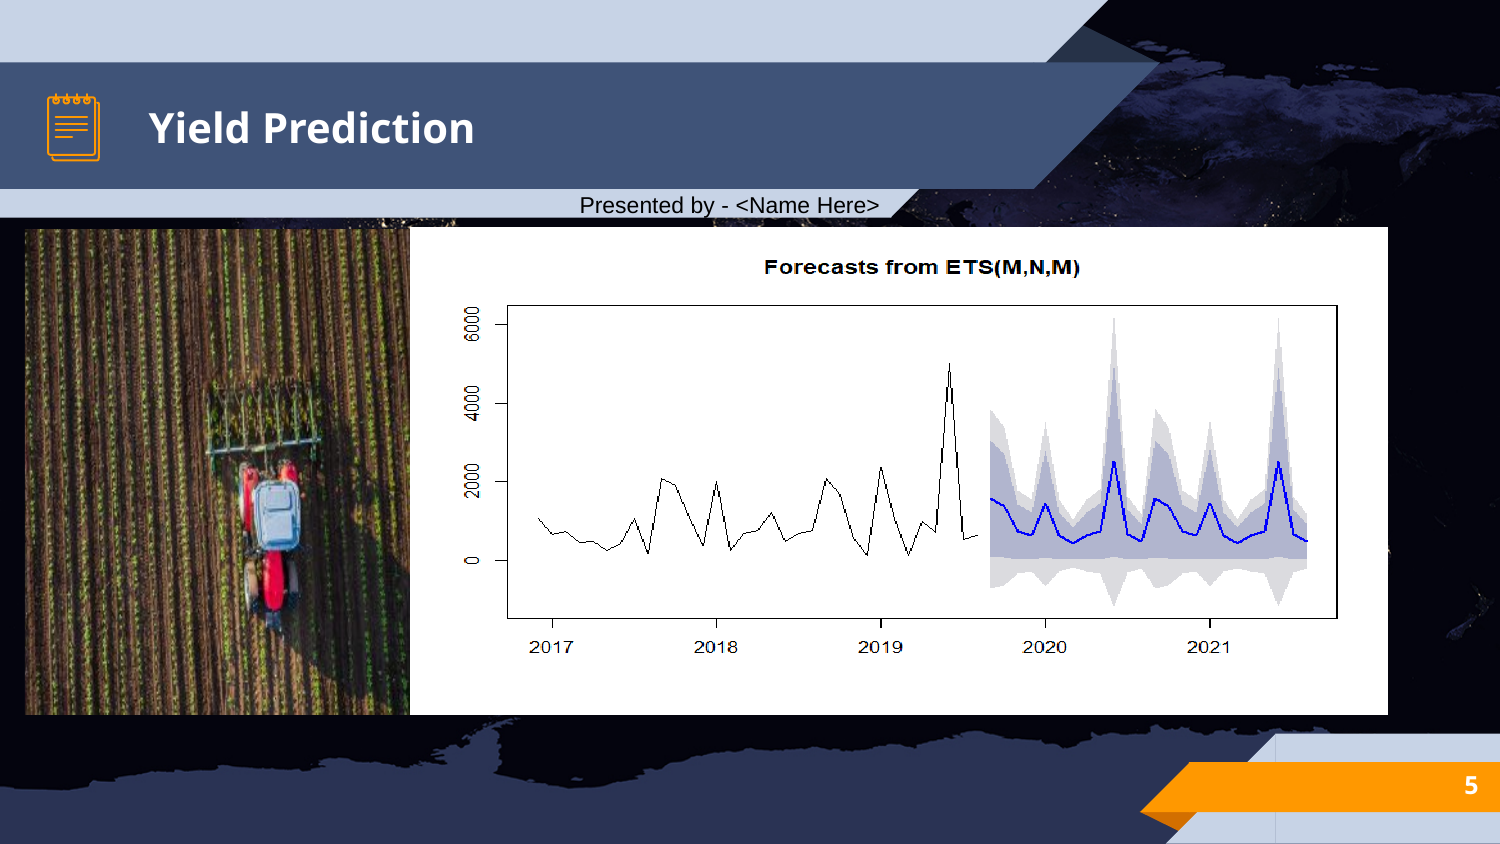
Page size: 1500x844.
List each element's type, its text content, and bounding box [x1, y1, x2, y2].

slide_number 5 [1249, 760, 1494, 813]
text_box Presented by - <Name Here> [564, 183, 953, 225]
title Yield Prediction [133, 64, 1035, 190]
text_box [47, 93, 100, 161]
picture [0, 0, 1500, 844]
